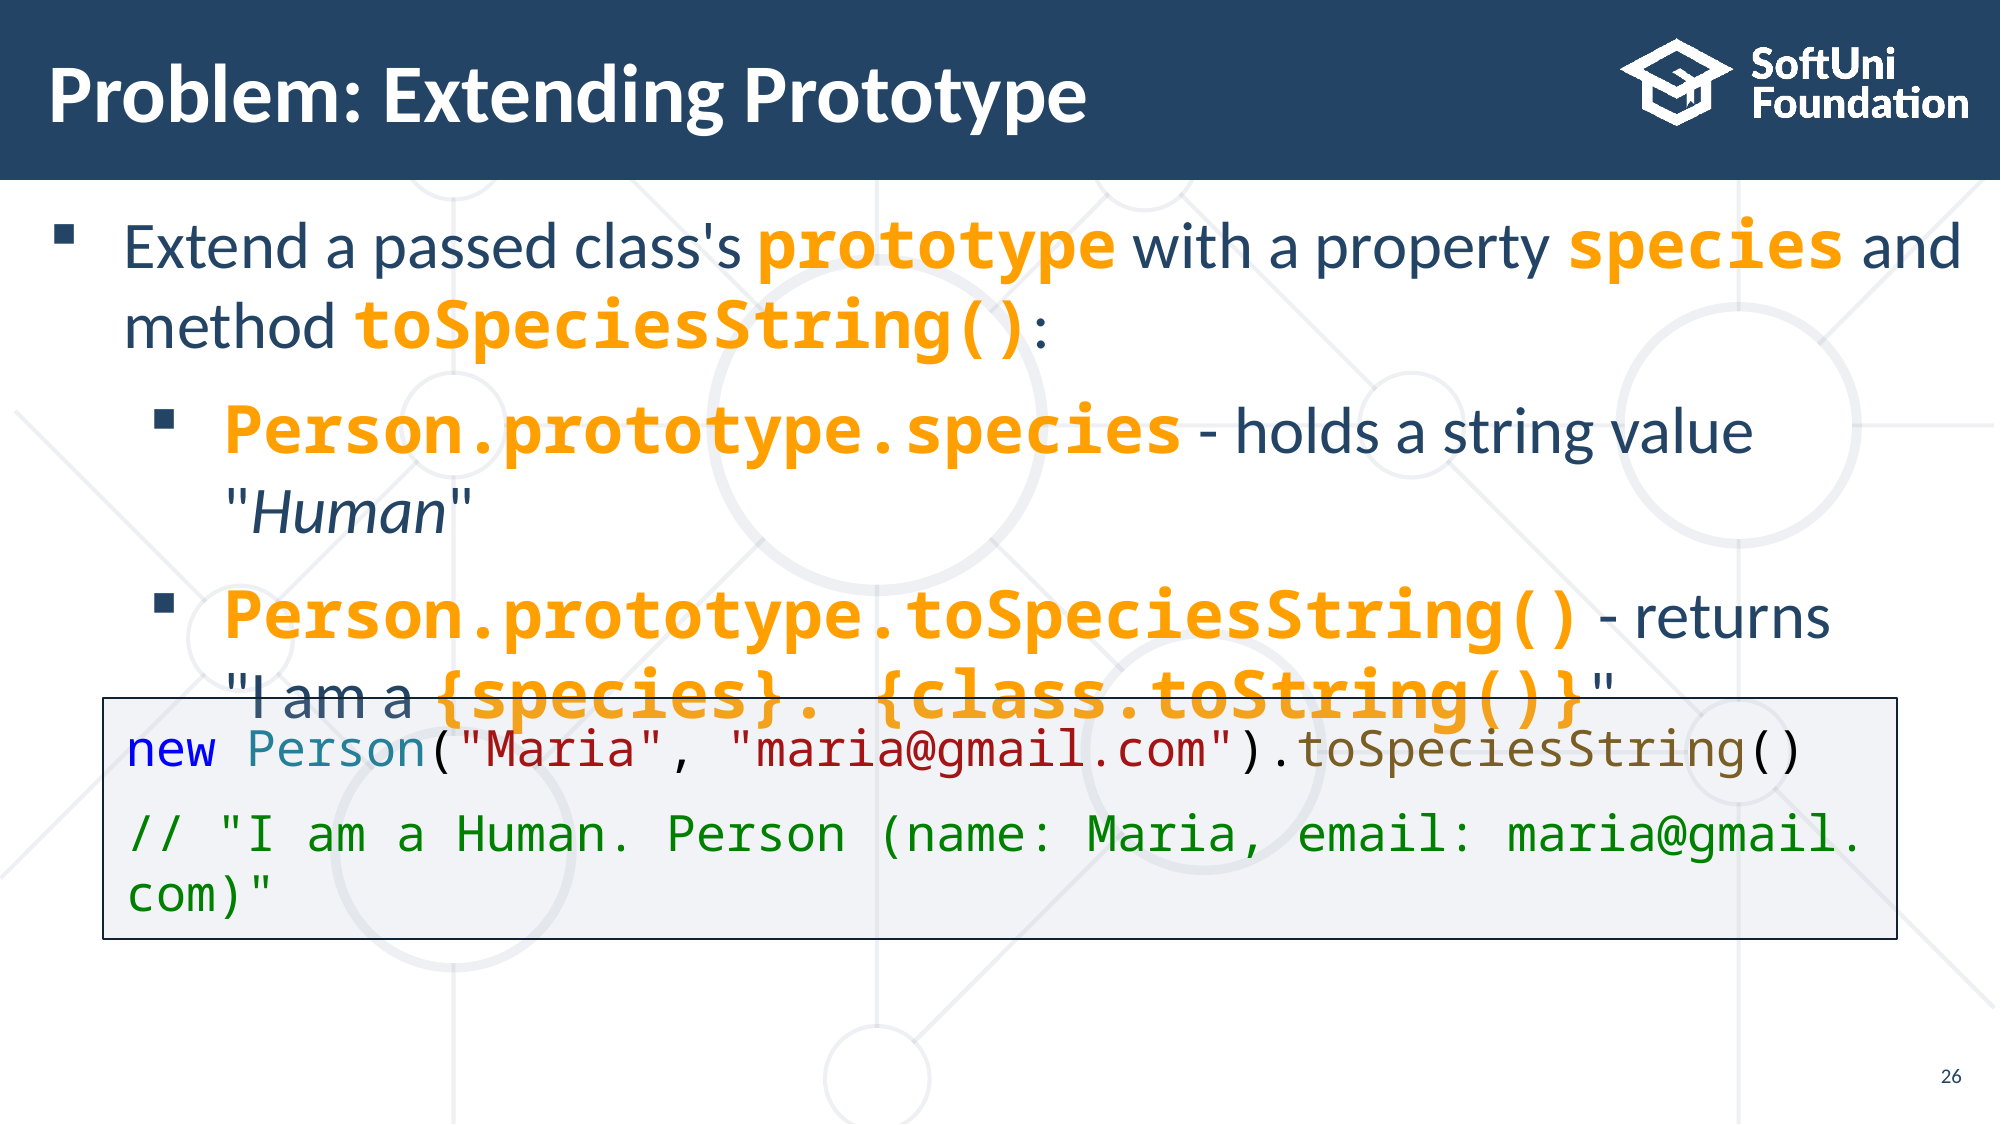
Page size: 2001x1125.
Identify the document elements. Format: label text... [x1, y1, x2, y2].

title Problem: Extending Prototype [31, 16, 1591, 162]
text_box new Person("Maria", "maria@gmail.com").toSpeciesString() // "I am a Human. Person (name: Maria, email: maria@gmail.com)" [103, 698, 1897, 939]
list Extend a passed class's prototype with a property species and method toSpeciesString(): Person.prototype.species - holds a string value "Human" Person.prototype.toSpeciesString() - returns "I am a {species}. {class.toString()}" [31, 196, 2000, 1047]
picture [1619, 38, 1968, 126]
slide_number 26 [1897, 1049, 1968, 1101]
